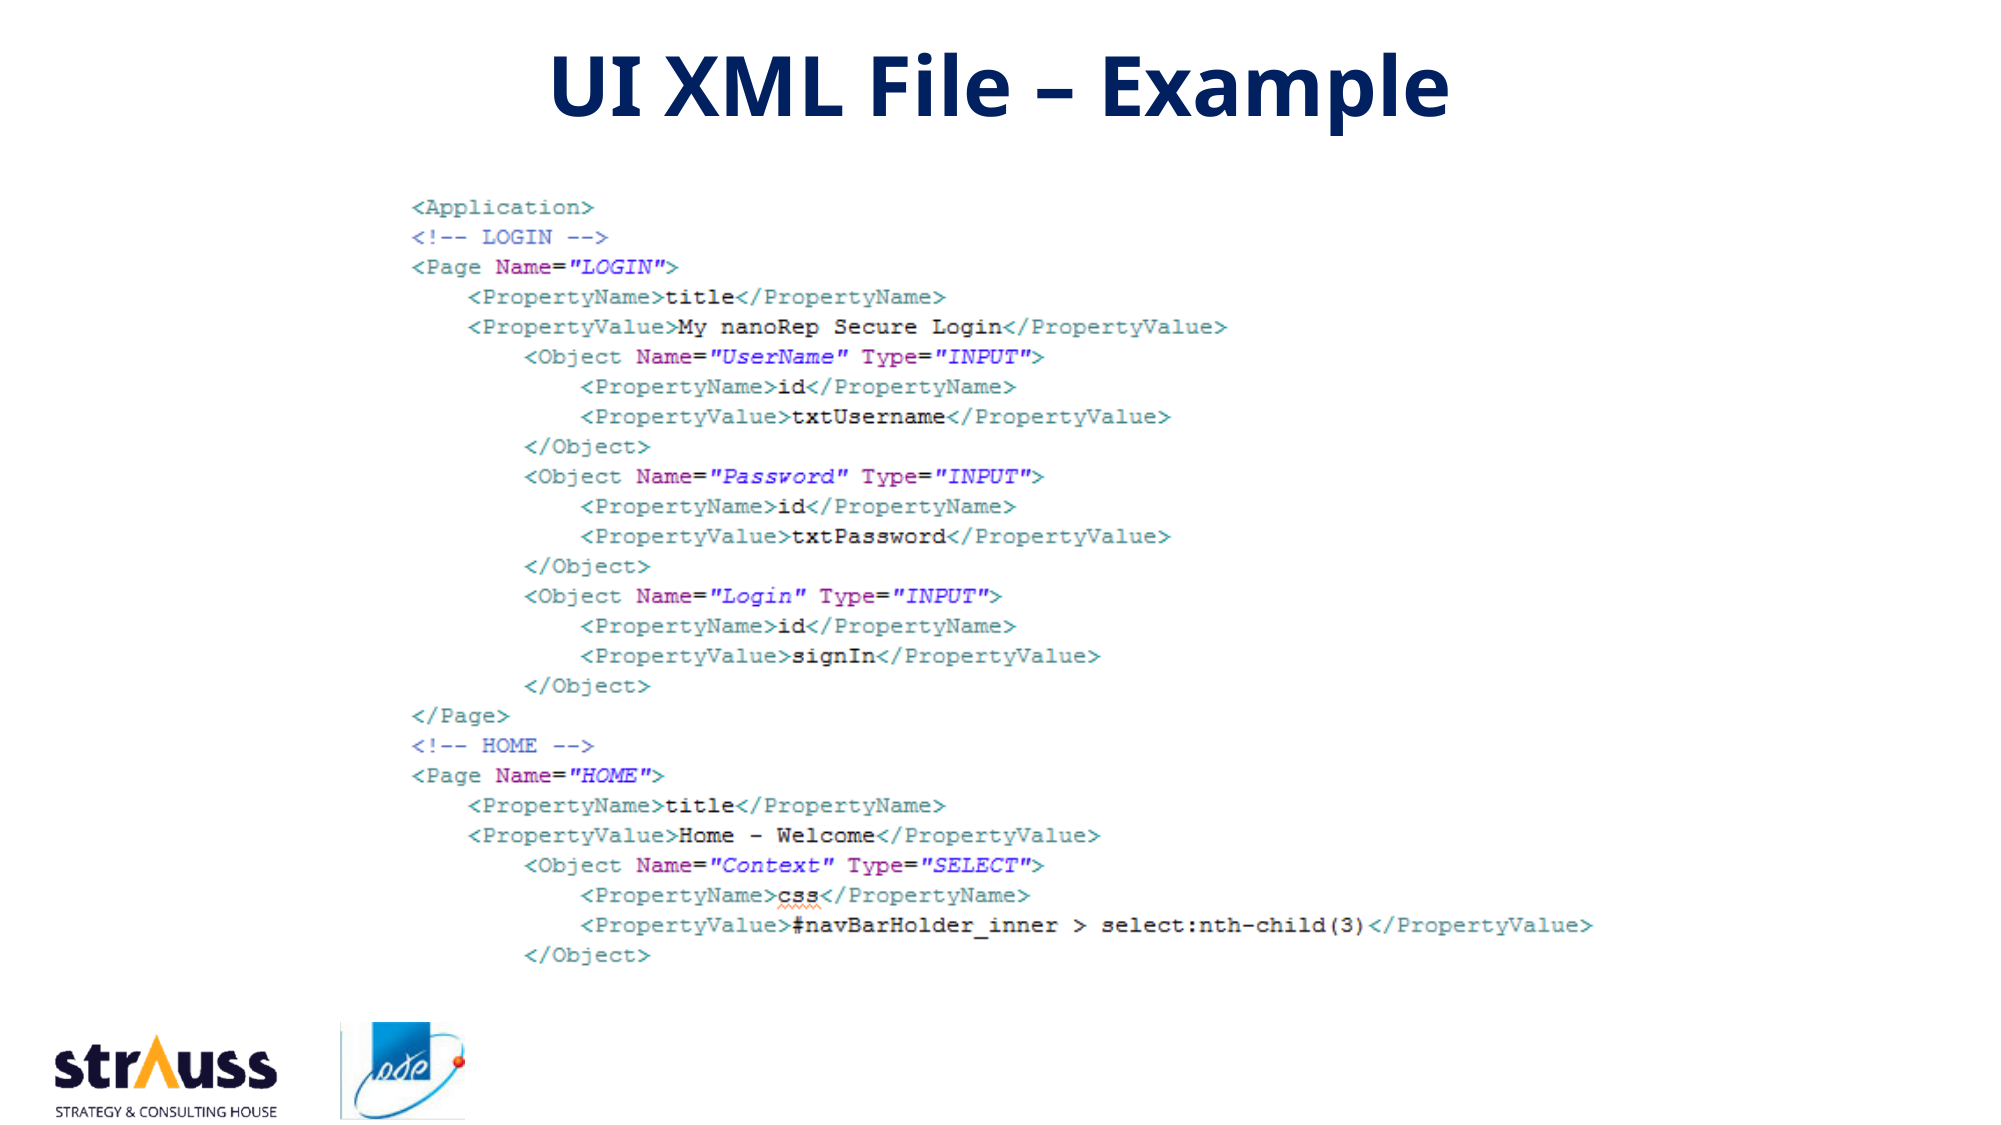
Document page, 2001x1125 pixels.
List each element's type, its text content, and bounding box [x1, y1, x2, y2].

picture [396, 195, 1604, 971]
picture [339, 1022, 465, 1122]
picture [46, 1026, 283, 1125]
text_box UI XML File – Example [229, 37, 1771, 142]
